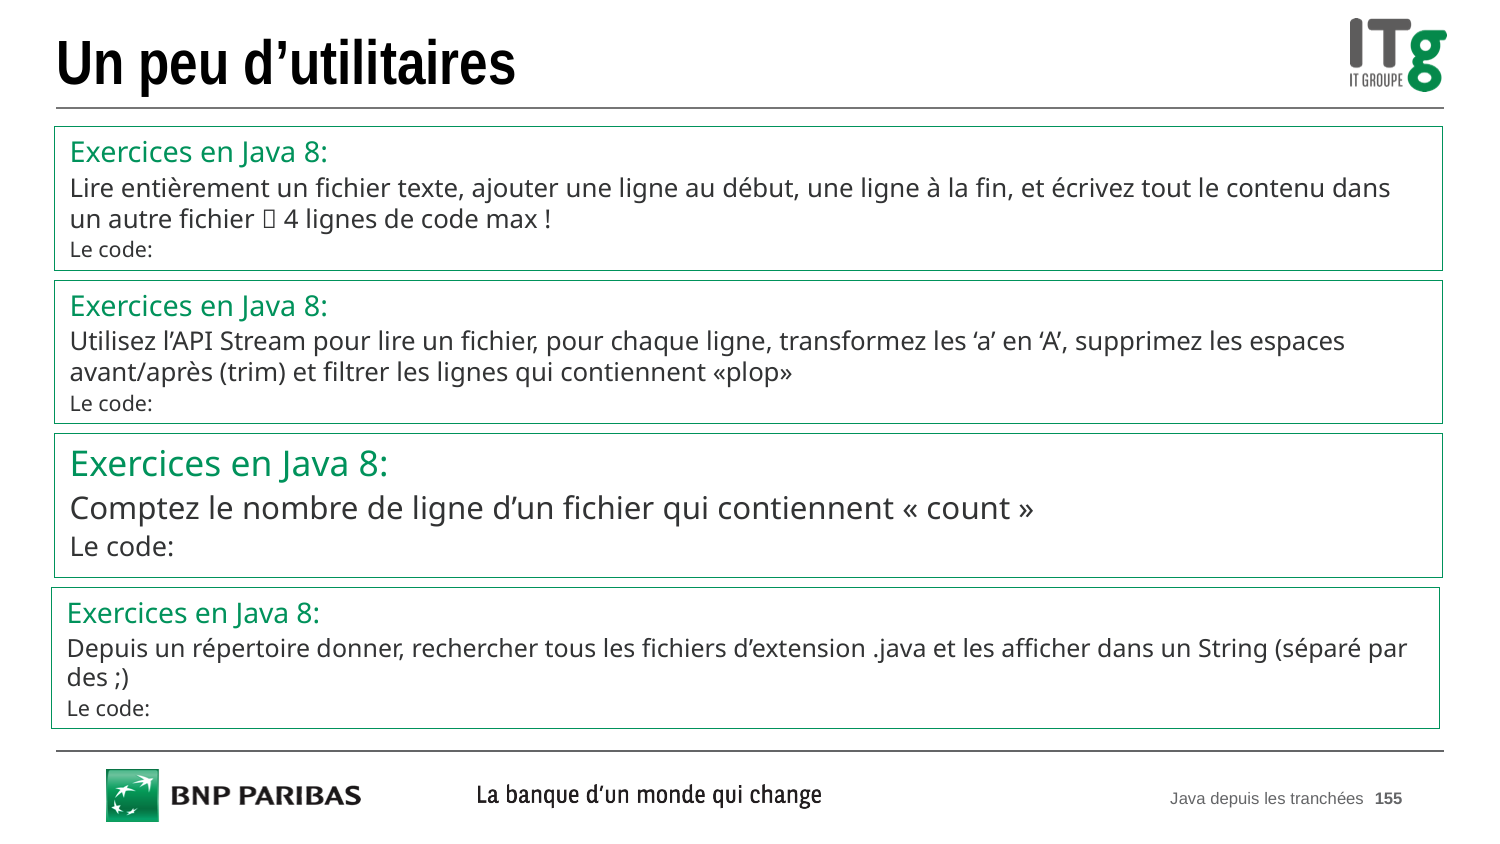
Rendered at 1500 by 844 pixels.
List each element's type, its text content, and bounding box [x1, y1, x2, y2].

title Un peu d’utilitaires [56, 14, 1444, 106]
picture [478, 784, 821, 809]
footer Java depuis les tranchées [1033, 786, 1365, 810]
text_box Exercices en Java 8: Depuis un répertoire donner, rechercher tous les fichiers d’extension .java et les afficher dans un String (séparé par des ;) Le code: [51, 587, 1440, 729]
text_box Exercices en Java 8: Utilisez l’API Stream pour lire un fichier, pour chaque ligne, transformez les ‘a’ en ‘A’, supprimez les espaces avant/après (trim) et filtrer les lignes qui contiennent «plop» Le code: [54, 280, 1443, 424]
picture [106, 769, 361, 822]
text_box Exercices en Java 8: Lire entièrement un fichier texte, ajouter une ligne au début, une ligne à la fin, et écrivez tout le contenu dans un autre fichier  4 lignes de code max ! Le code: [54, 126, 1443, 271]
slide_number 155 [1372, 786, 1403, 810]
text_box Exercices en Java 8: Comptez le nombre de ligne d’un fichier qui contiennent « count » Le code: [54, 433, 1443, 578]
